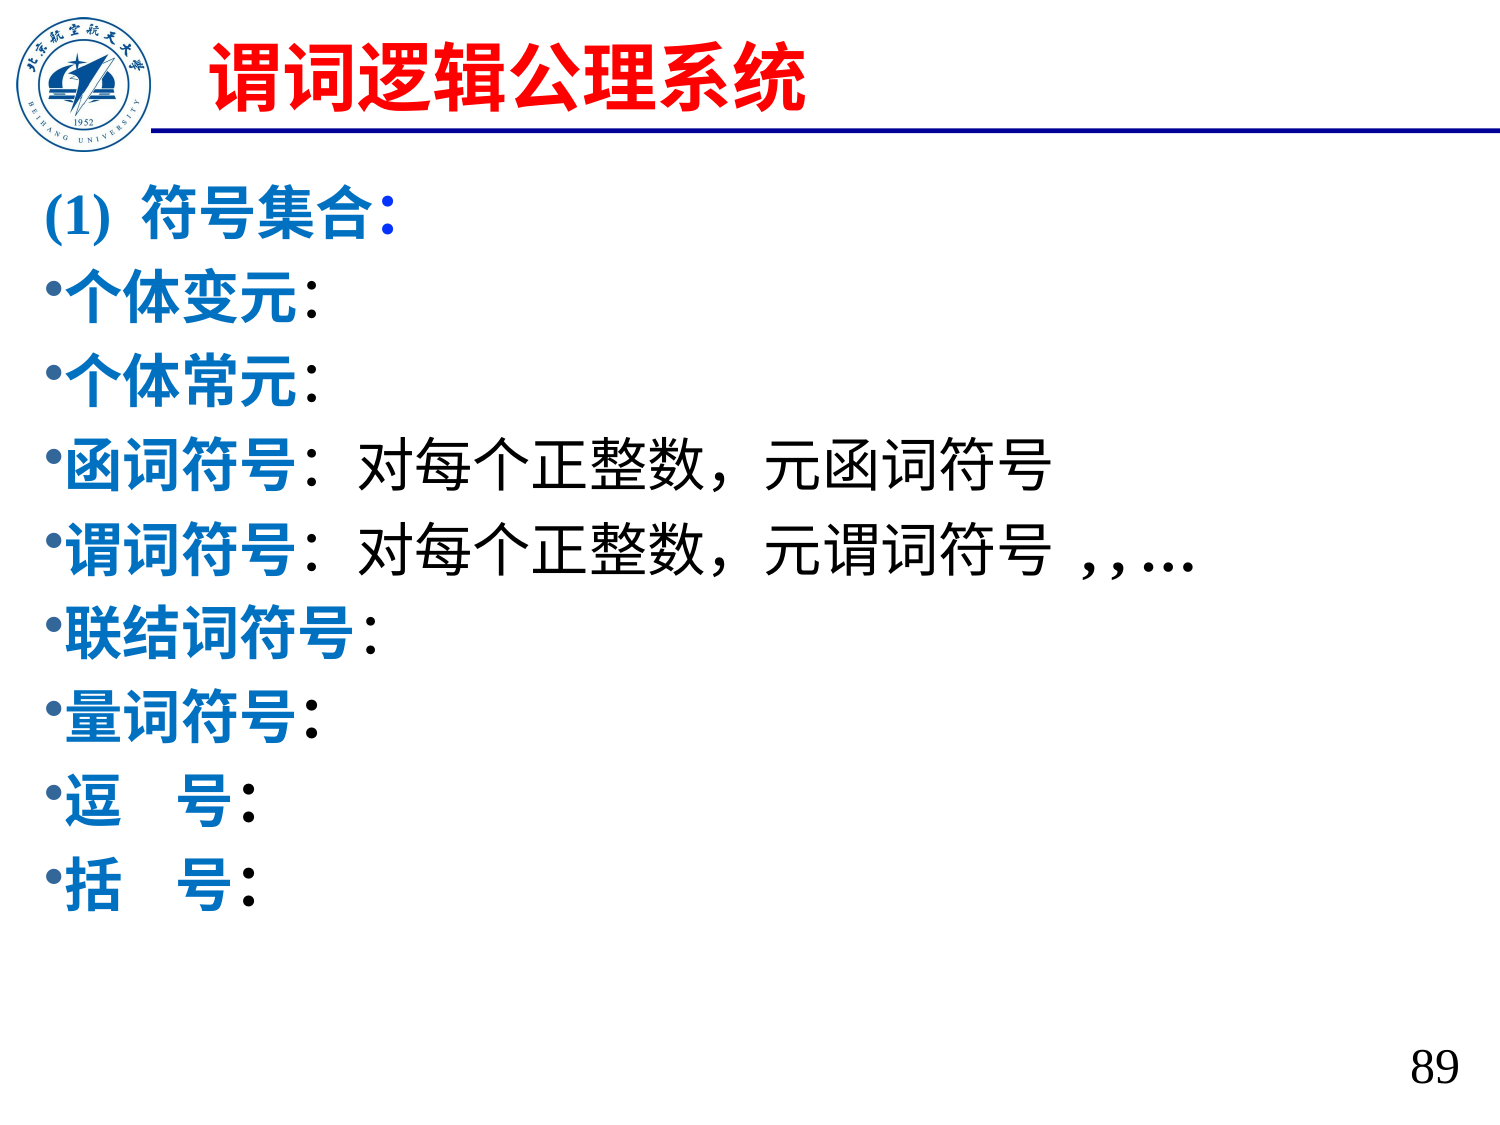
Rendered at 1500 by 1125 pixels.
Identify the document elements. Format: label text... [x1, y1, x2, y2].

picture [16, 17, 151, 152]
title 谓词逻辑公理系统 [192, 32, 1415, 120]
